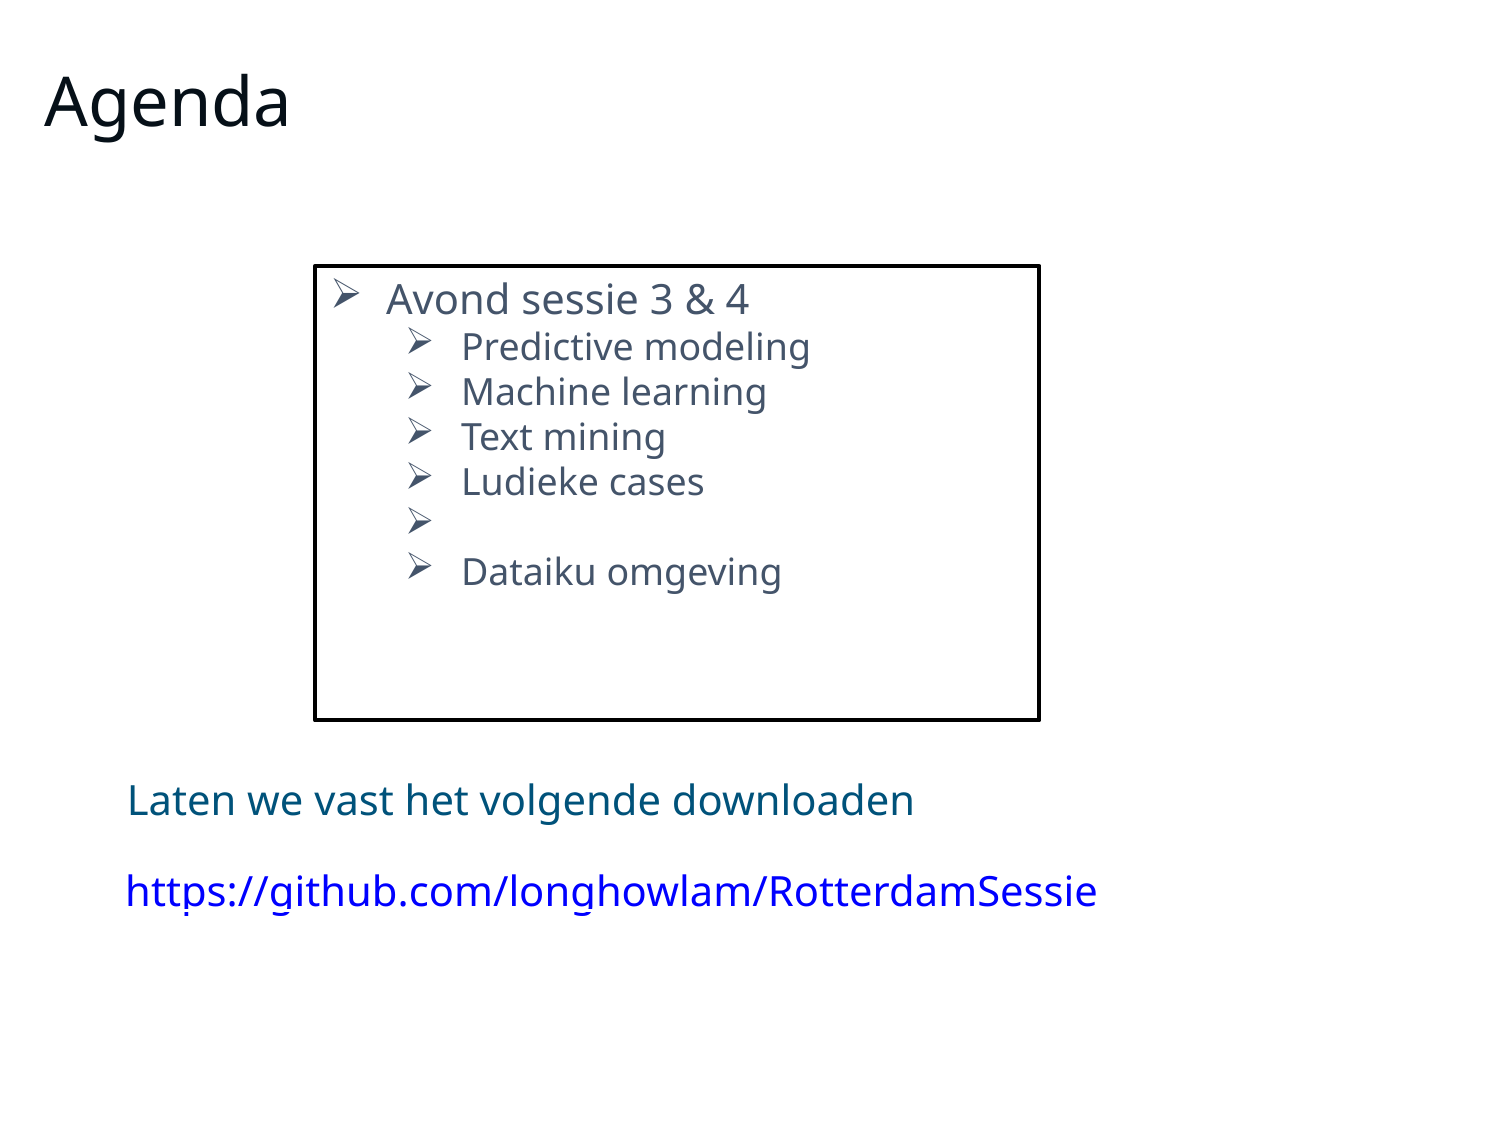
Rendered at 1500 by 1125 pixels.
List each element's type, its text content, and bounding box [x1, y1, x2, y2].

text_box Avond sessie 3 & 4 Predictive modeling Machine learning Text mining Ludieke cases Dataiku omgeving [315, 265, 1040, 721]
text_box https://github.com/longhowlam/RotterdamSessie [110, 857, 1162, 923]
text_box Agenda [29, 26, 1323, 173]
text_box Laten we vast het volgende downloaden [112, 771, 1347, 837]
